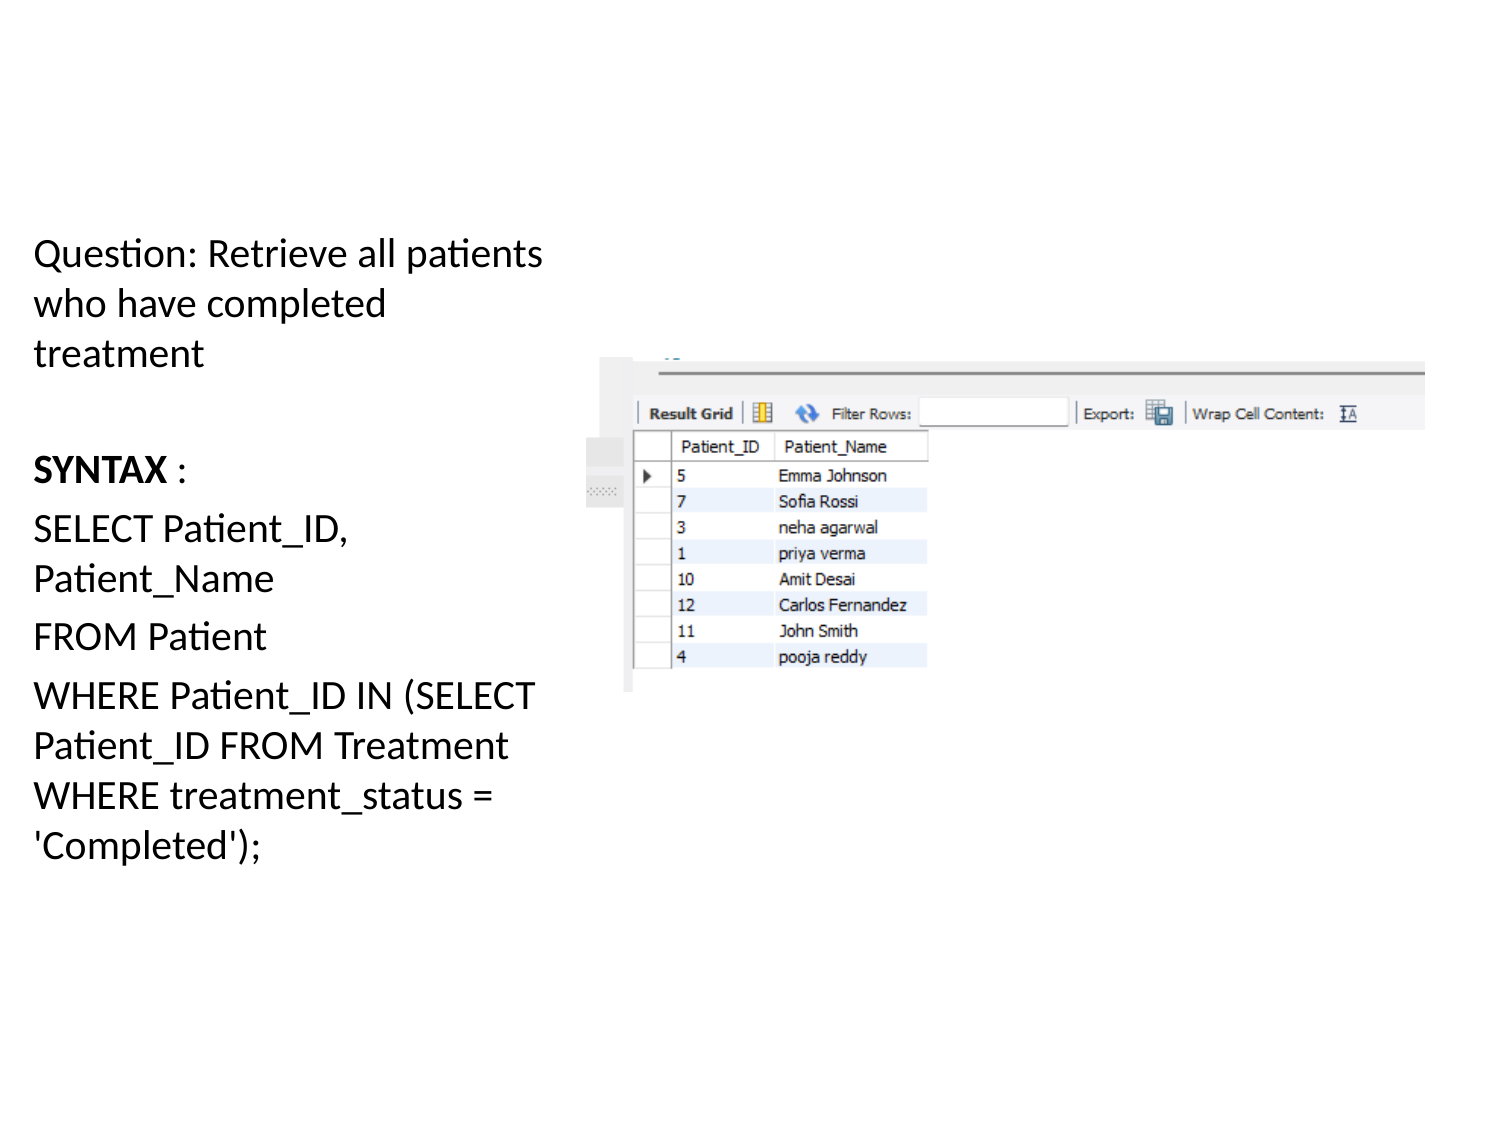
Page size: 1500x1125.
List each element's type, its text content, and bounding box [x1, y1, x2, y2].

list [586, 357, 1426, 692]
list Question: Retrieve all patients who have completed treatment SYNTAX : SELECT Patient_ID, Patient_Name FROM Patient WHERE Patient_ID IN (SELECT Patient_ID FROM Treatment WHERE treatment_status = 'Completed'); [18, 217, 569, 908]
